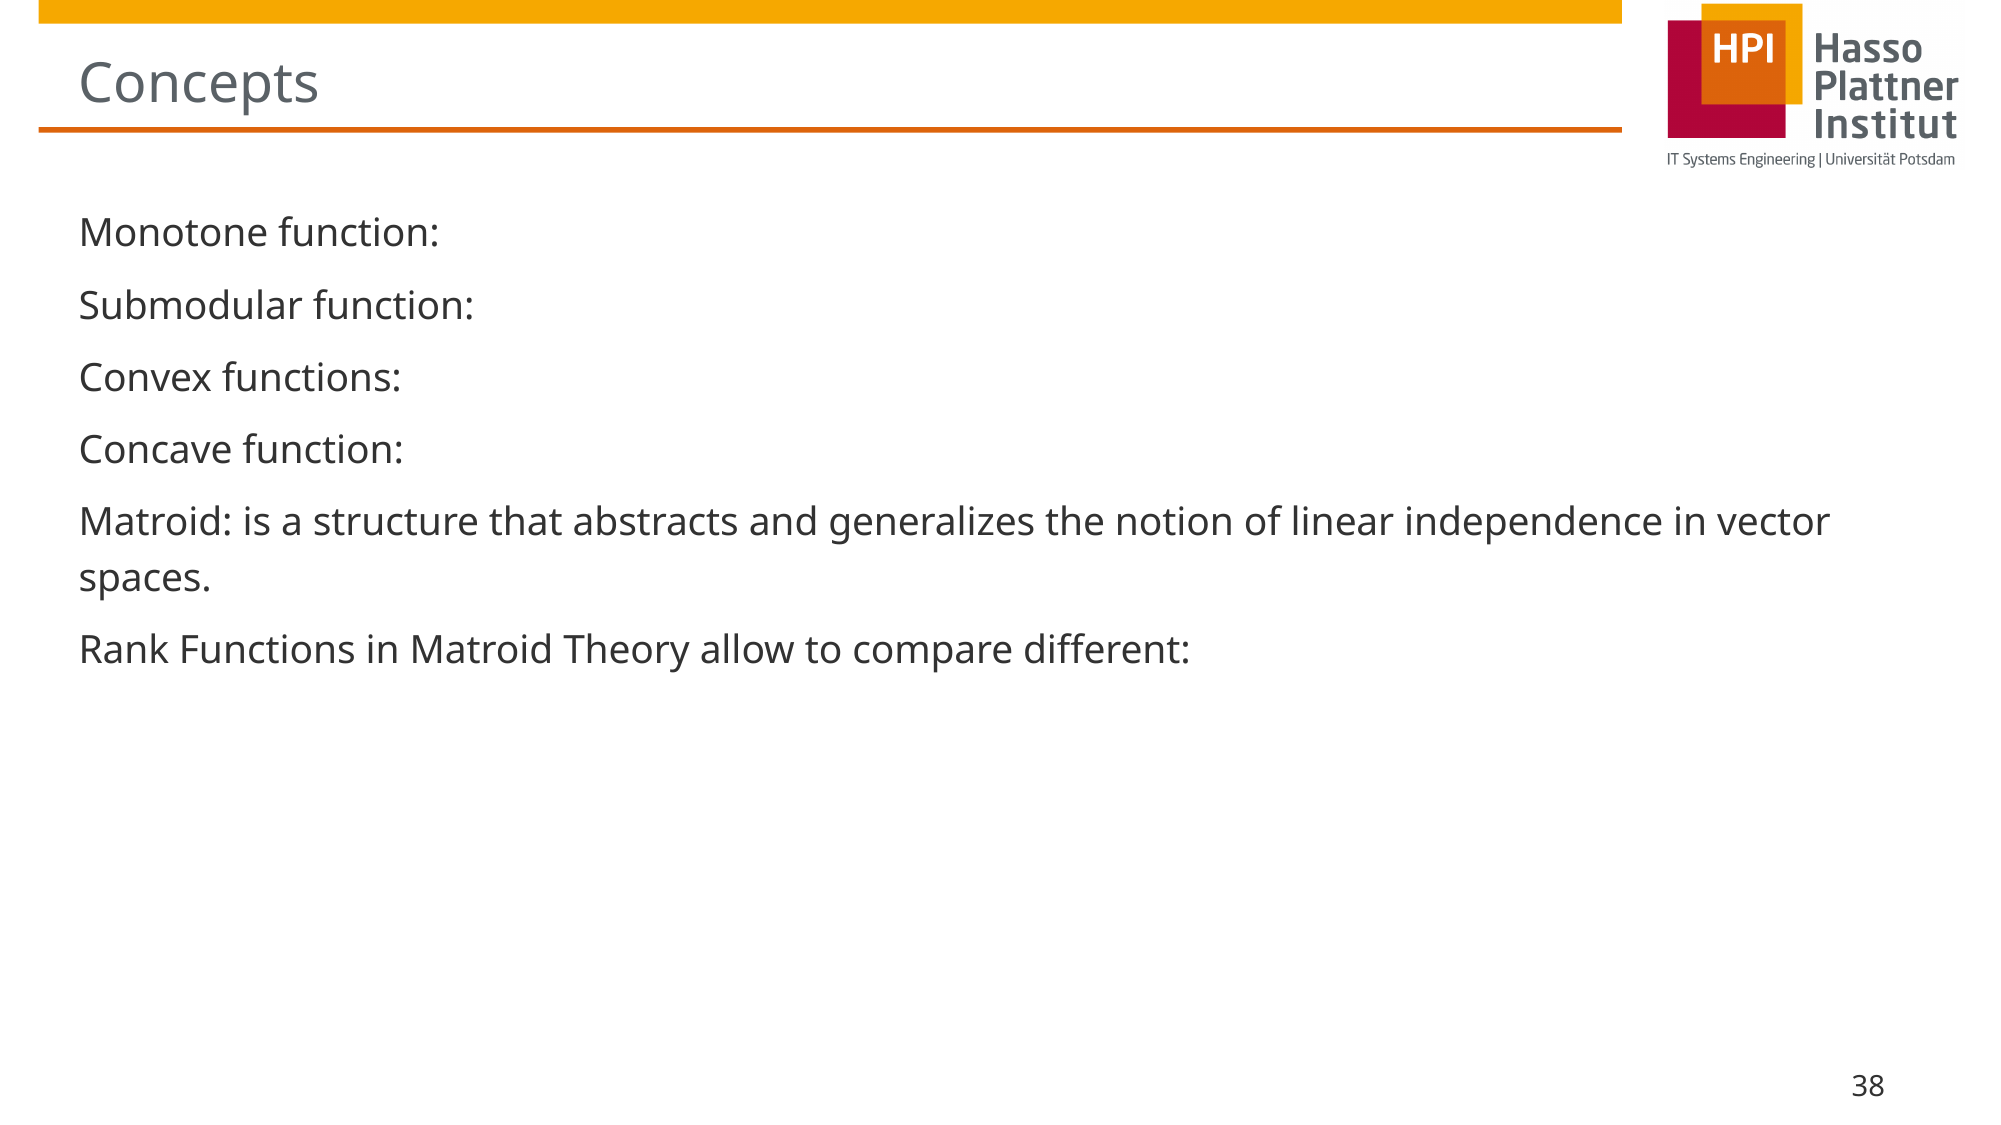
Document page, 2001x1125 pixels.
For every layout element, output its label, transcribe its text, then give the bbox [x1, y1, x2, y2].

slide_number 38 [1834, 1064, 1961, 1107]
picture [1664, 0, 1965, 170]
title Concepts [78, 23, 1583, 115]
